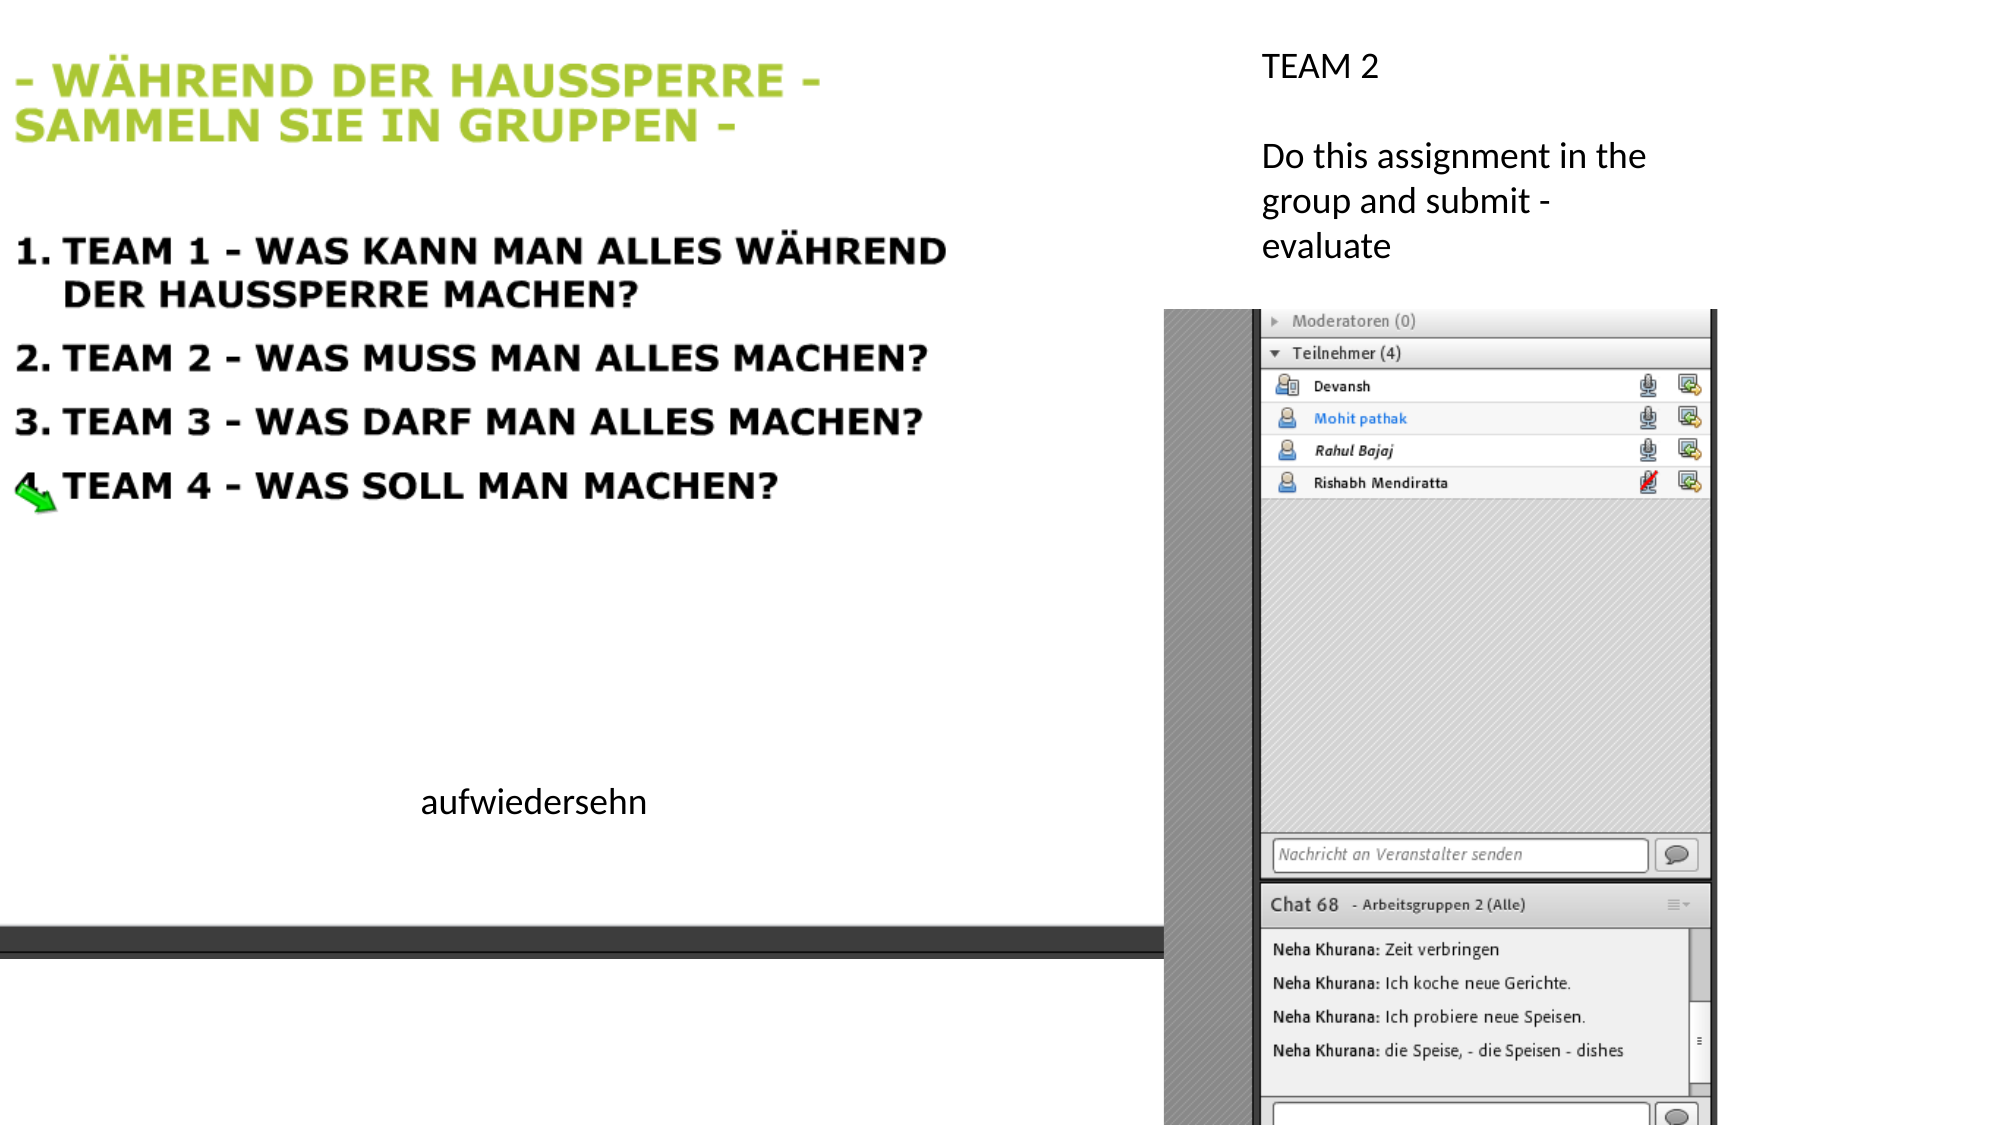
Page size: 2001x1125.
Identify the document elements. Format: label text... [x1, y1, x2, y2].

text_box TEAM 2 Do this assignment in the group and submit - evaluate [1247, 33, 1671, 274]
picture [0, 0, 1718, 1125]
